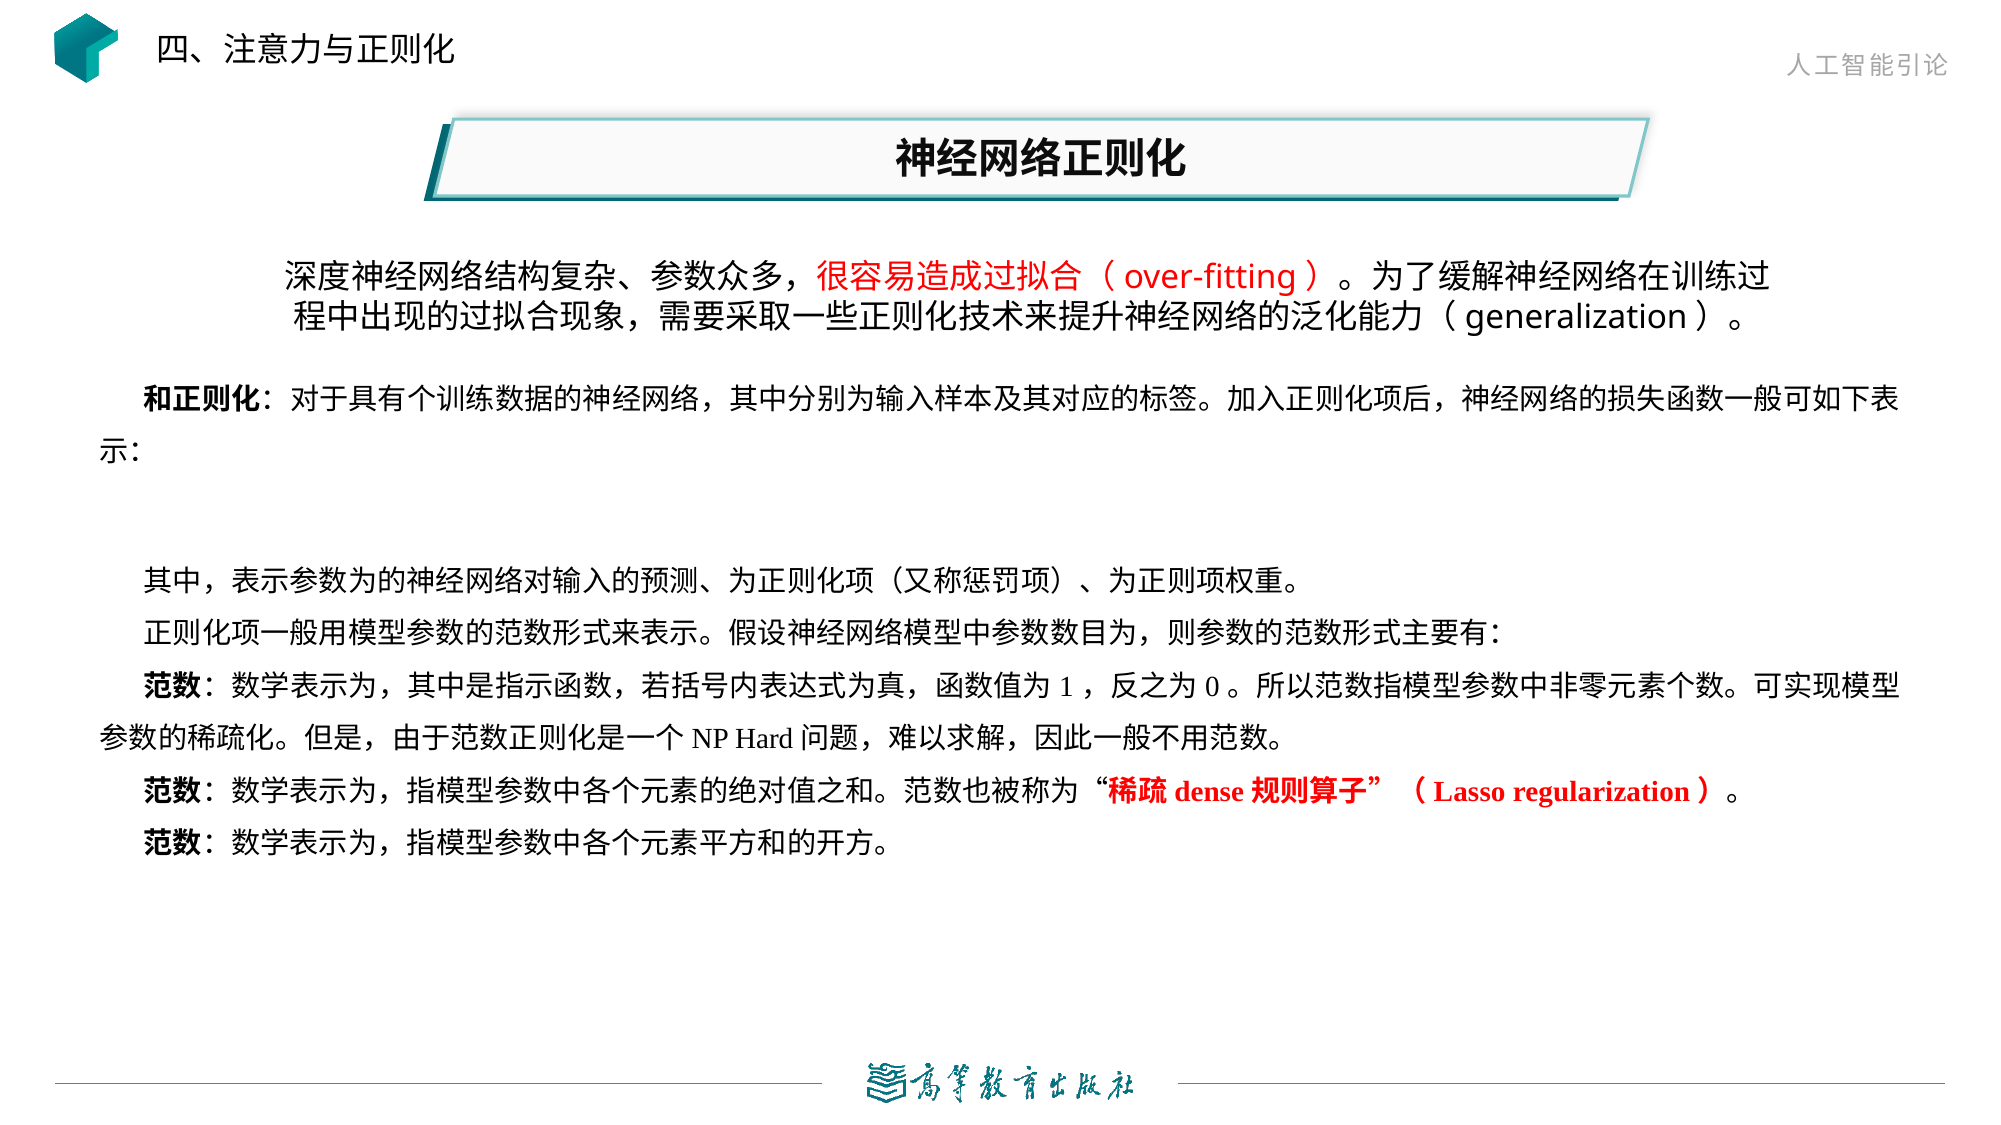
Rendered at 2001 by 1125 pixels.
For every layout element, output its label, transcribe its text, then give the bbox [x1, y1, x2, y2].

text_box 四、注意力与正则化 [141, 21, 471, 76]
picture [867, 1063, 1133, 1103]
text_box 深度神经网络结构复杂、参数众多，很容易造成过拟合（over-fitting）。为了缓解神经网络在训练过程中出现的过拟合现象，需要采取一些正则化技术来提升神经网络的泛化能力（generalization）。 [263, 248, 1792, 343]
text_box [423, 119, 1649, 201]
